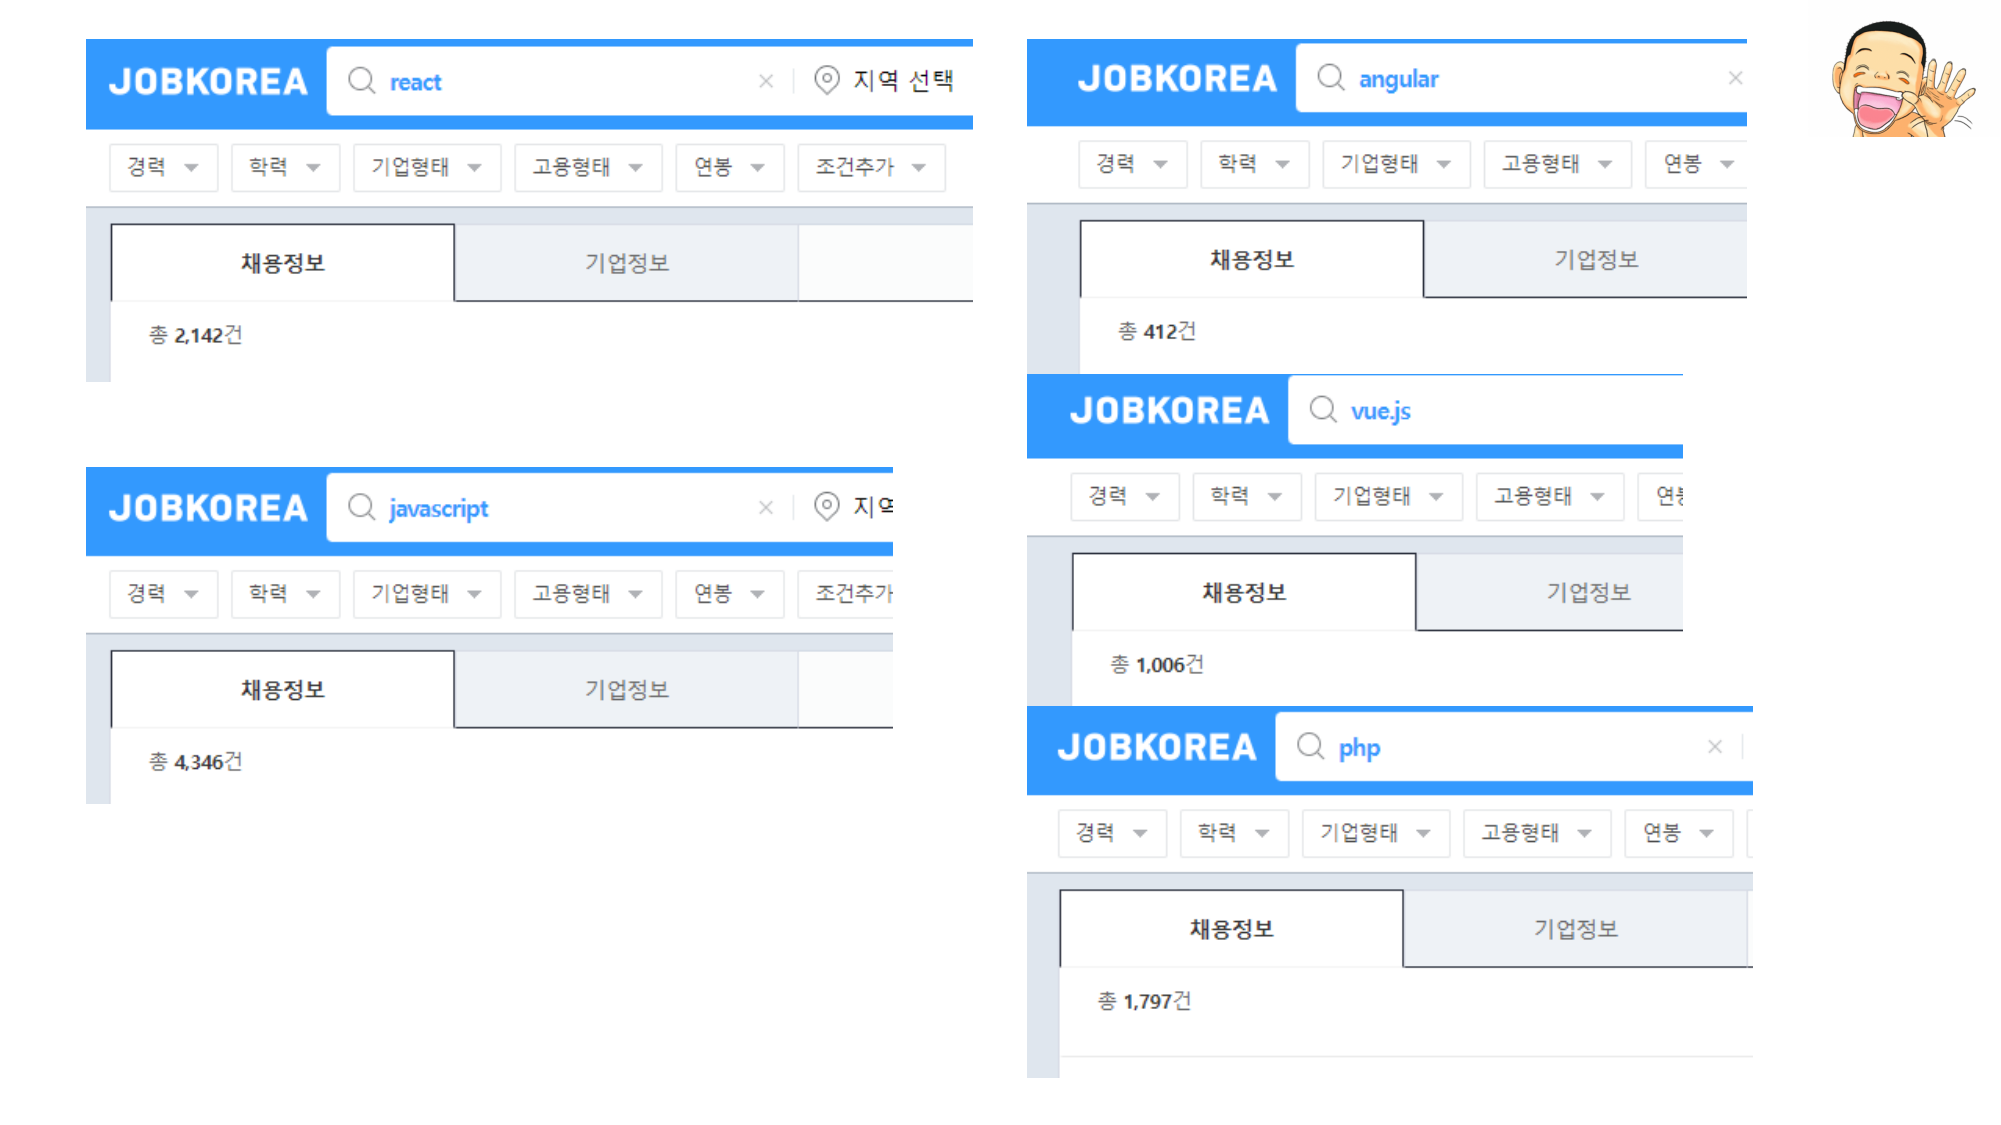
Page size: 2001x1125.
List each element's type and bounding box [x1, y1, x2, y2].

picture [86, 467, 893, 804]
picture [1808, 0, 2000, 137]
picture [86, 39, 973, 382]
picture [1027, 39, 1753, 1078]
